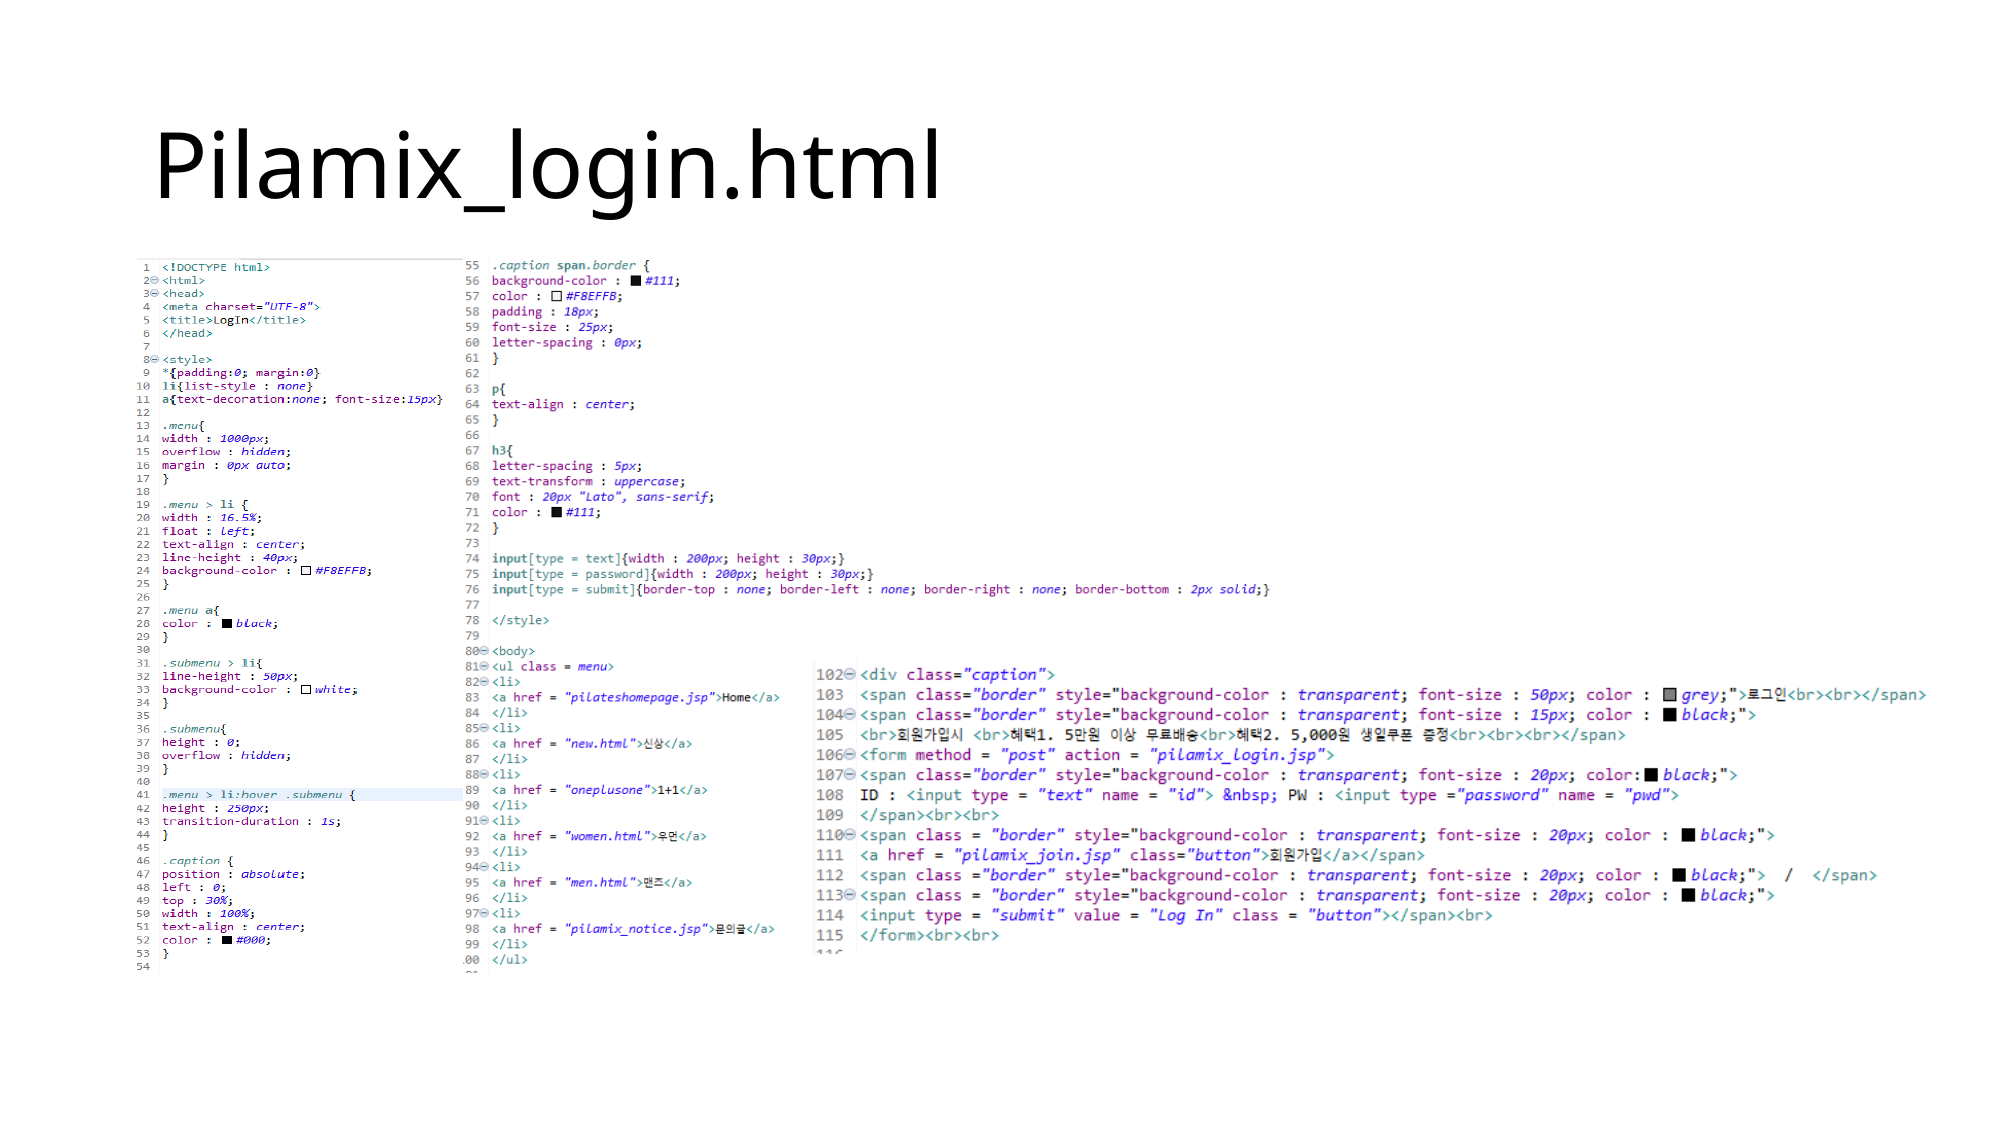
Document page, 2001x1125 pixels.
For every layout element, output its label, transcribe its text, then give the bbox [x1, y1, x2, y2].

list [137, 258, 463, 973]
picture [463, 258, 1936, 973]
title Pilamix_login.html [137, 59, 1863, 278]
